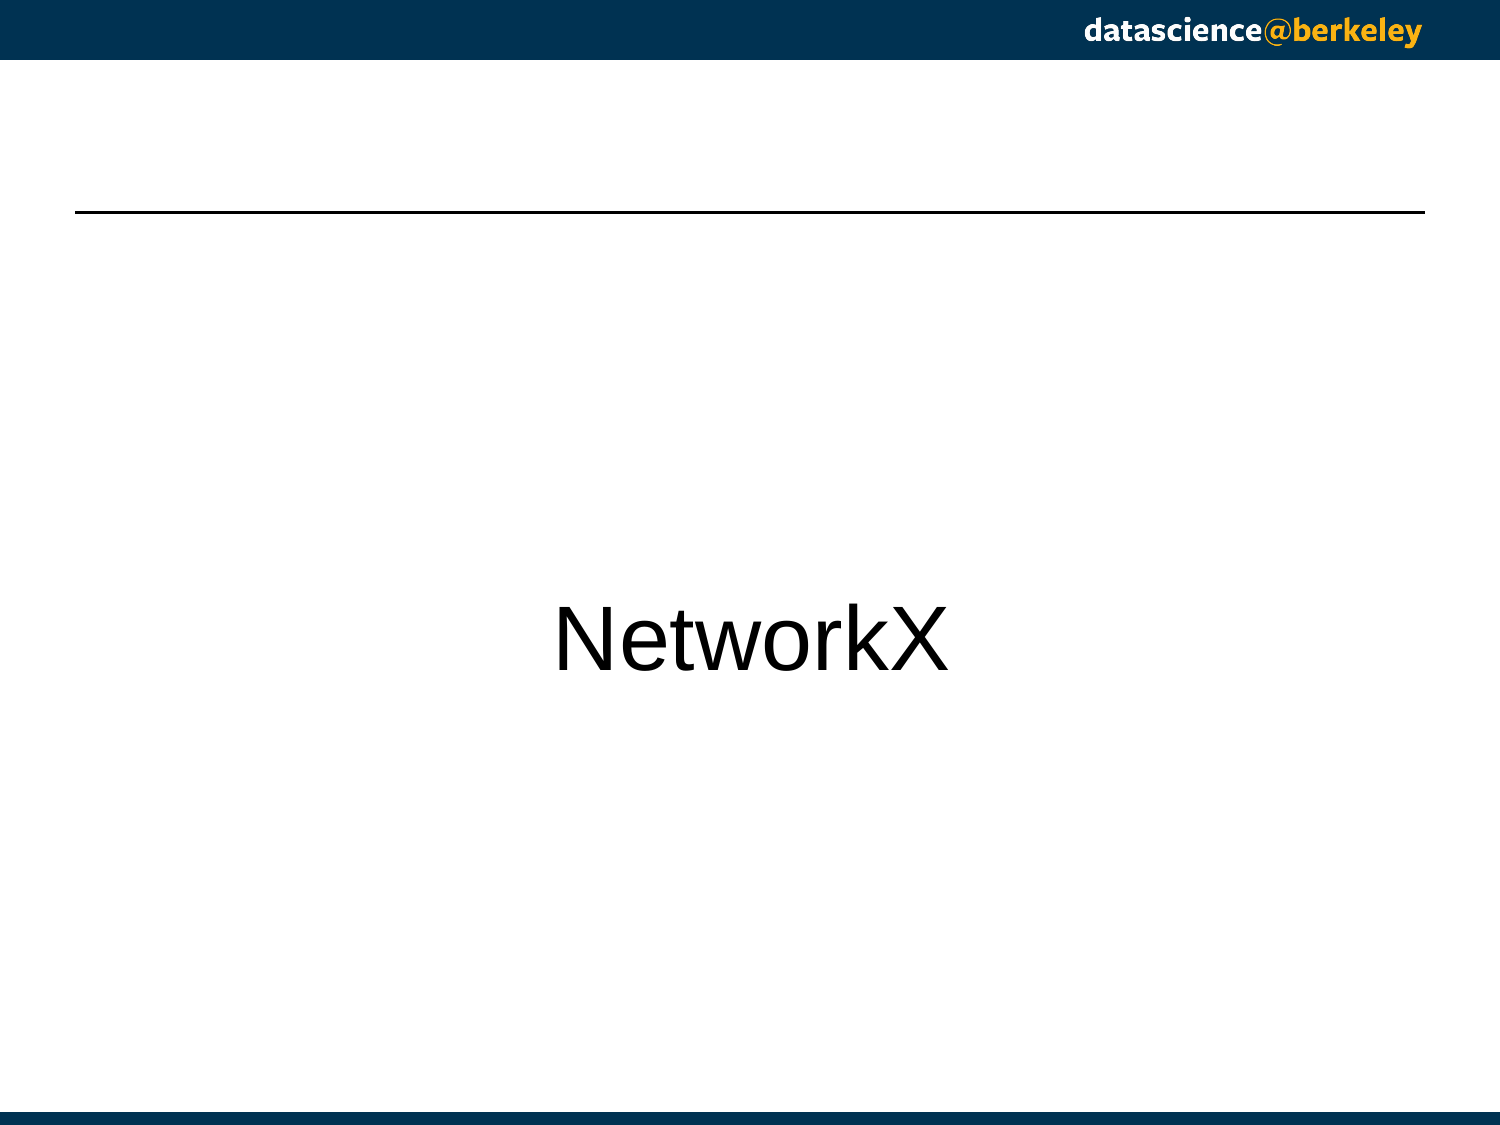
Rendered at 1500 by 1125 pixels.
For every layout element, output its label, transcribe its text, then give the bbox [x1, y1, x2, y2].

title NetworkX [76, 539, 1427, 728]
picture [1079, 10, 1431, 52]
